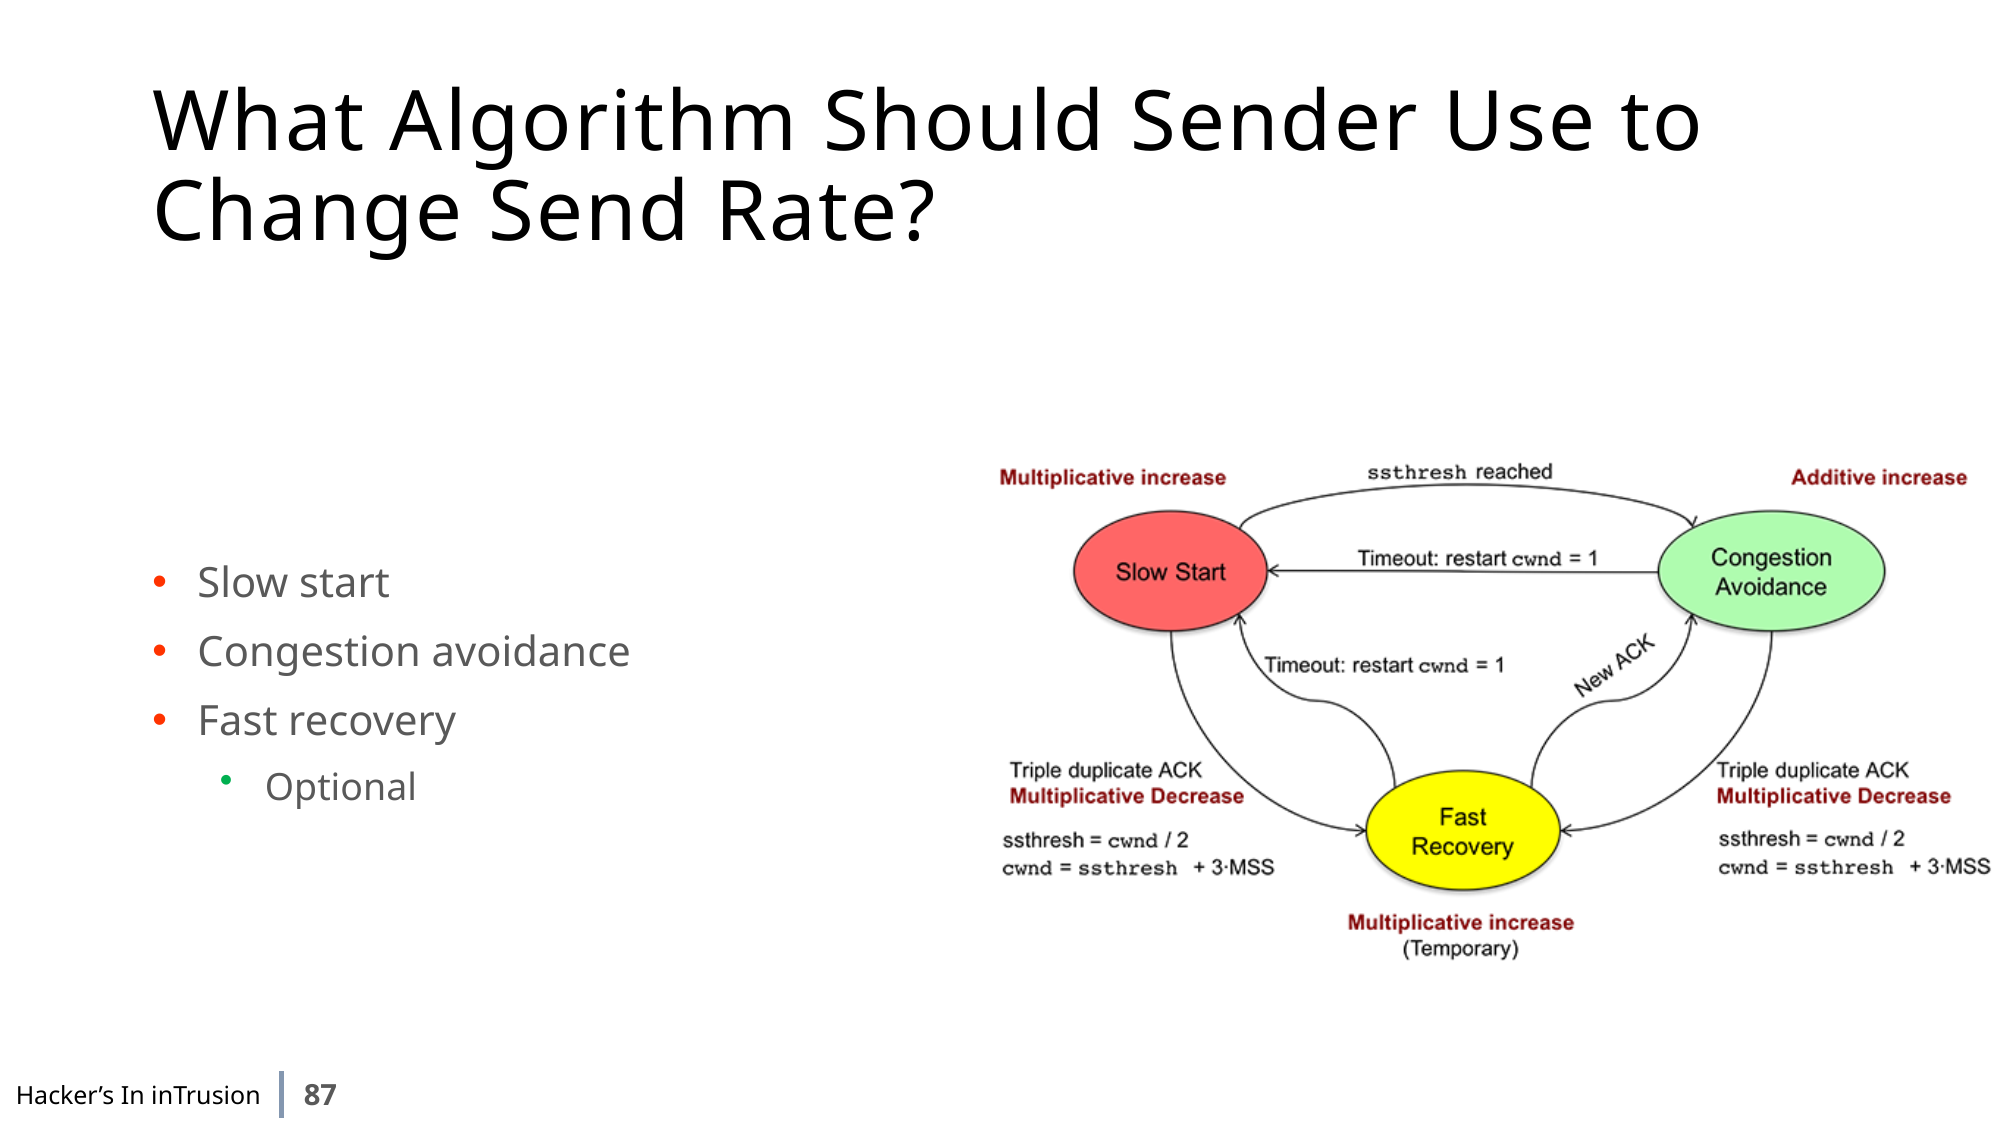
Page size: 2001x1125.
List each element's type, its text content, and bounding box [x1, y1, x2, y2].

list Slow start Congestion avoidance Fast recovery Optional [137, 299, 988, 1065]
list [987, 451, 2000, 974]
title What Algorithm Should Sender Use to Change Send Rate? [137, 59, 1863, 278]
